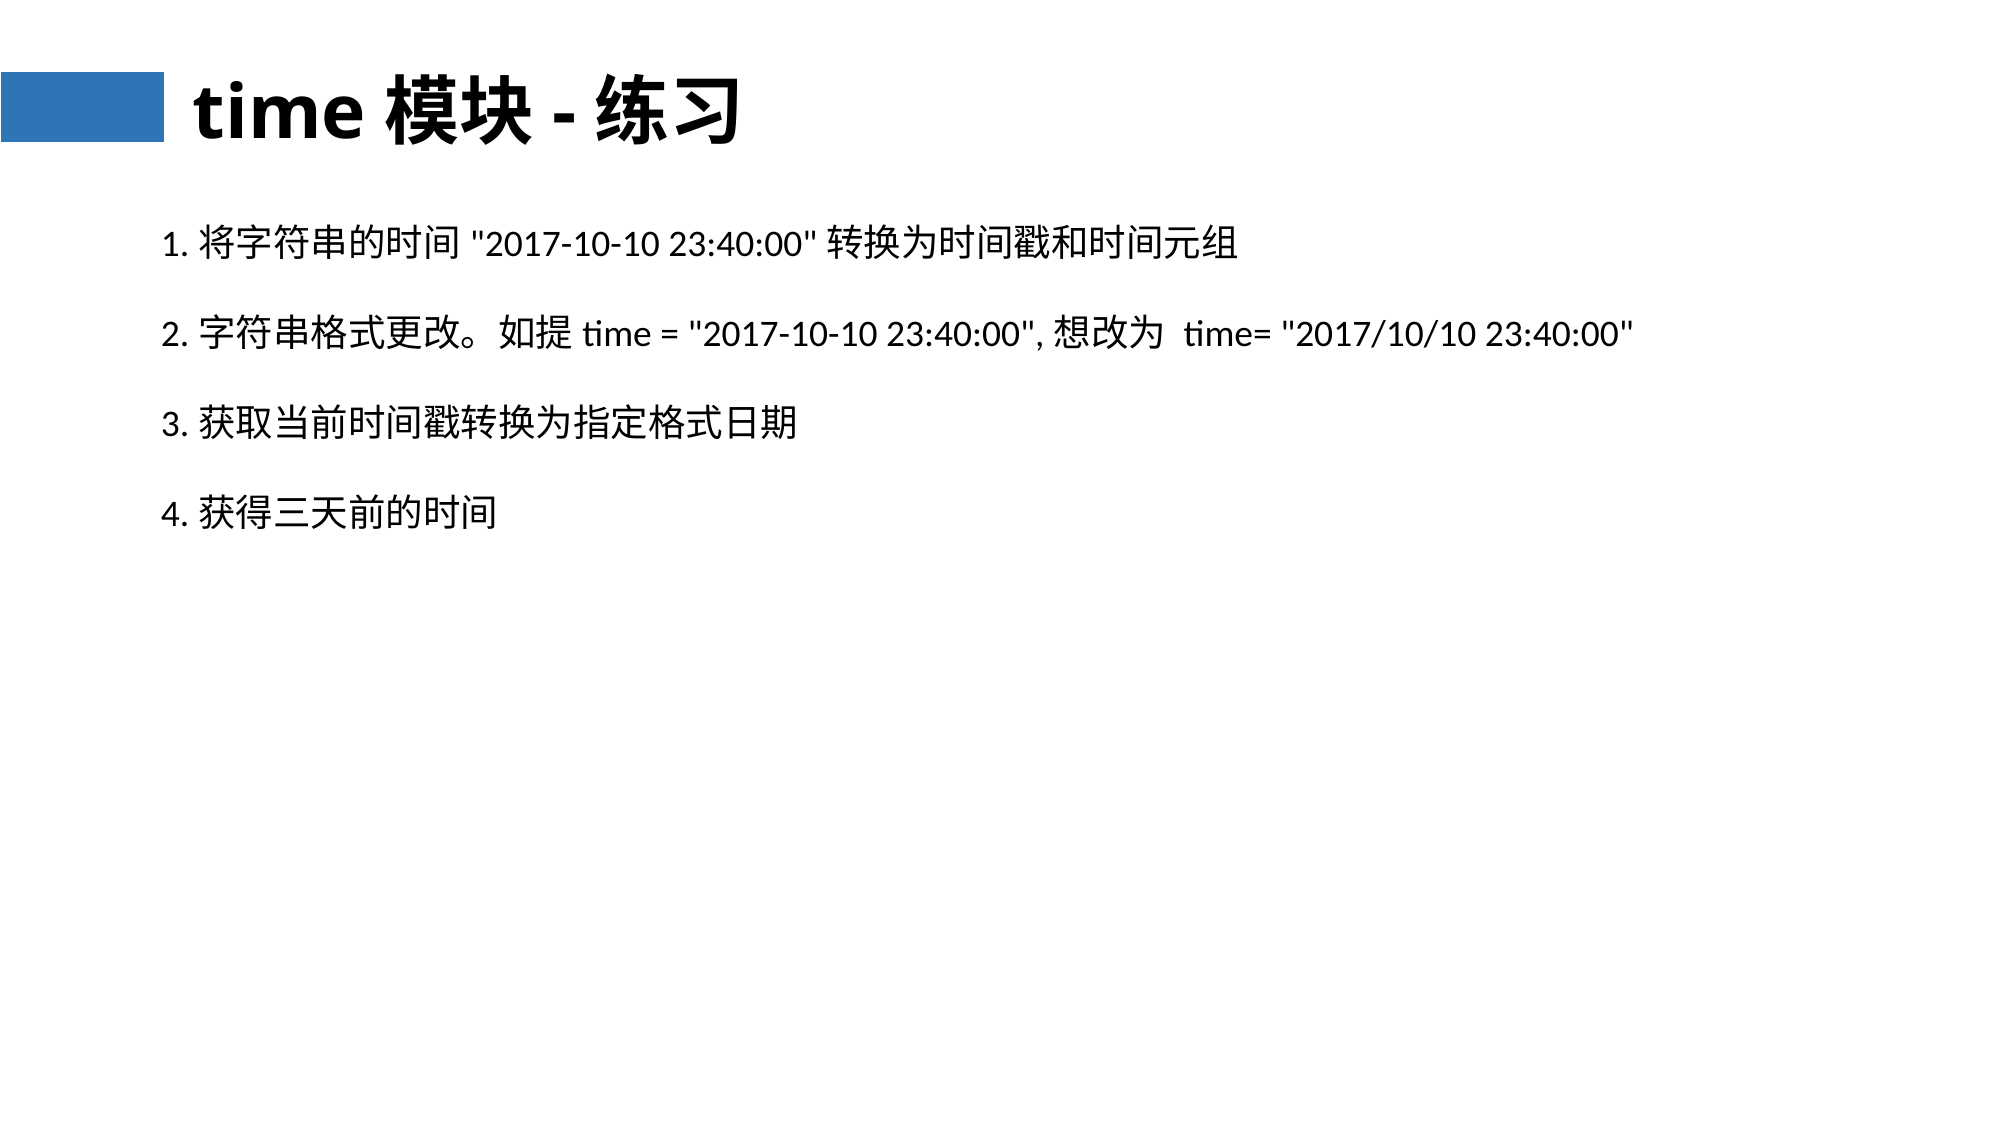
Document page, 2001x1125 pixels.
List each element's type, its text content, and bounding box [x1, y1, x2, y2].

title time模块-练习 [178, 66, 1529, 190]
text_box 1.将字符串的时间"2017-10-10 23:40:00"转换为时间戳和时间元组 2.字符串格式更改。如提time = "2017-10-10 23:40:00",想改为 time= "2017/10/10 23:40:00" 3.获取当前时间戳转换为指定格式日期 4.获得三天前的时间 [146, 211, 1854, 586]
